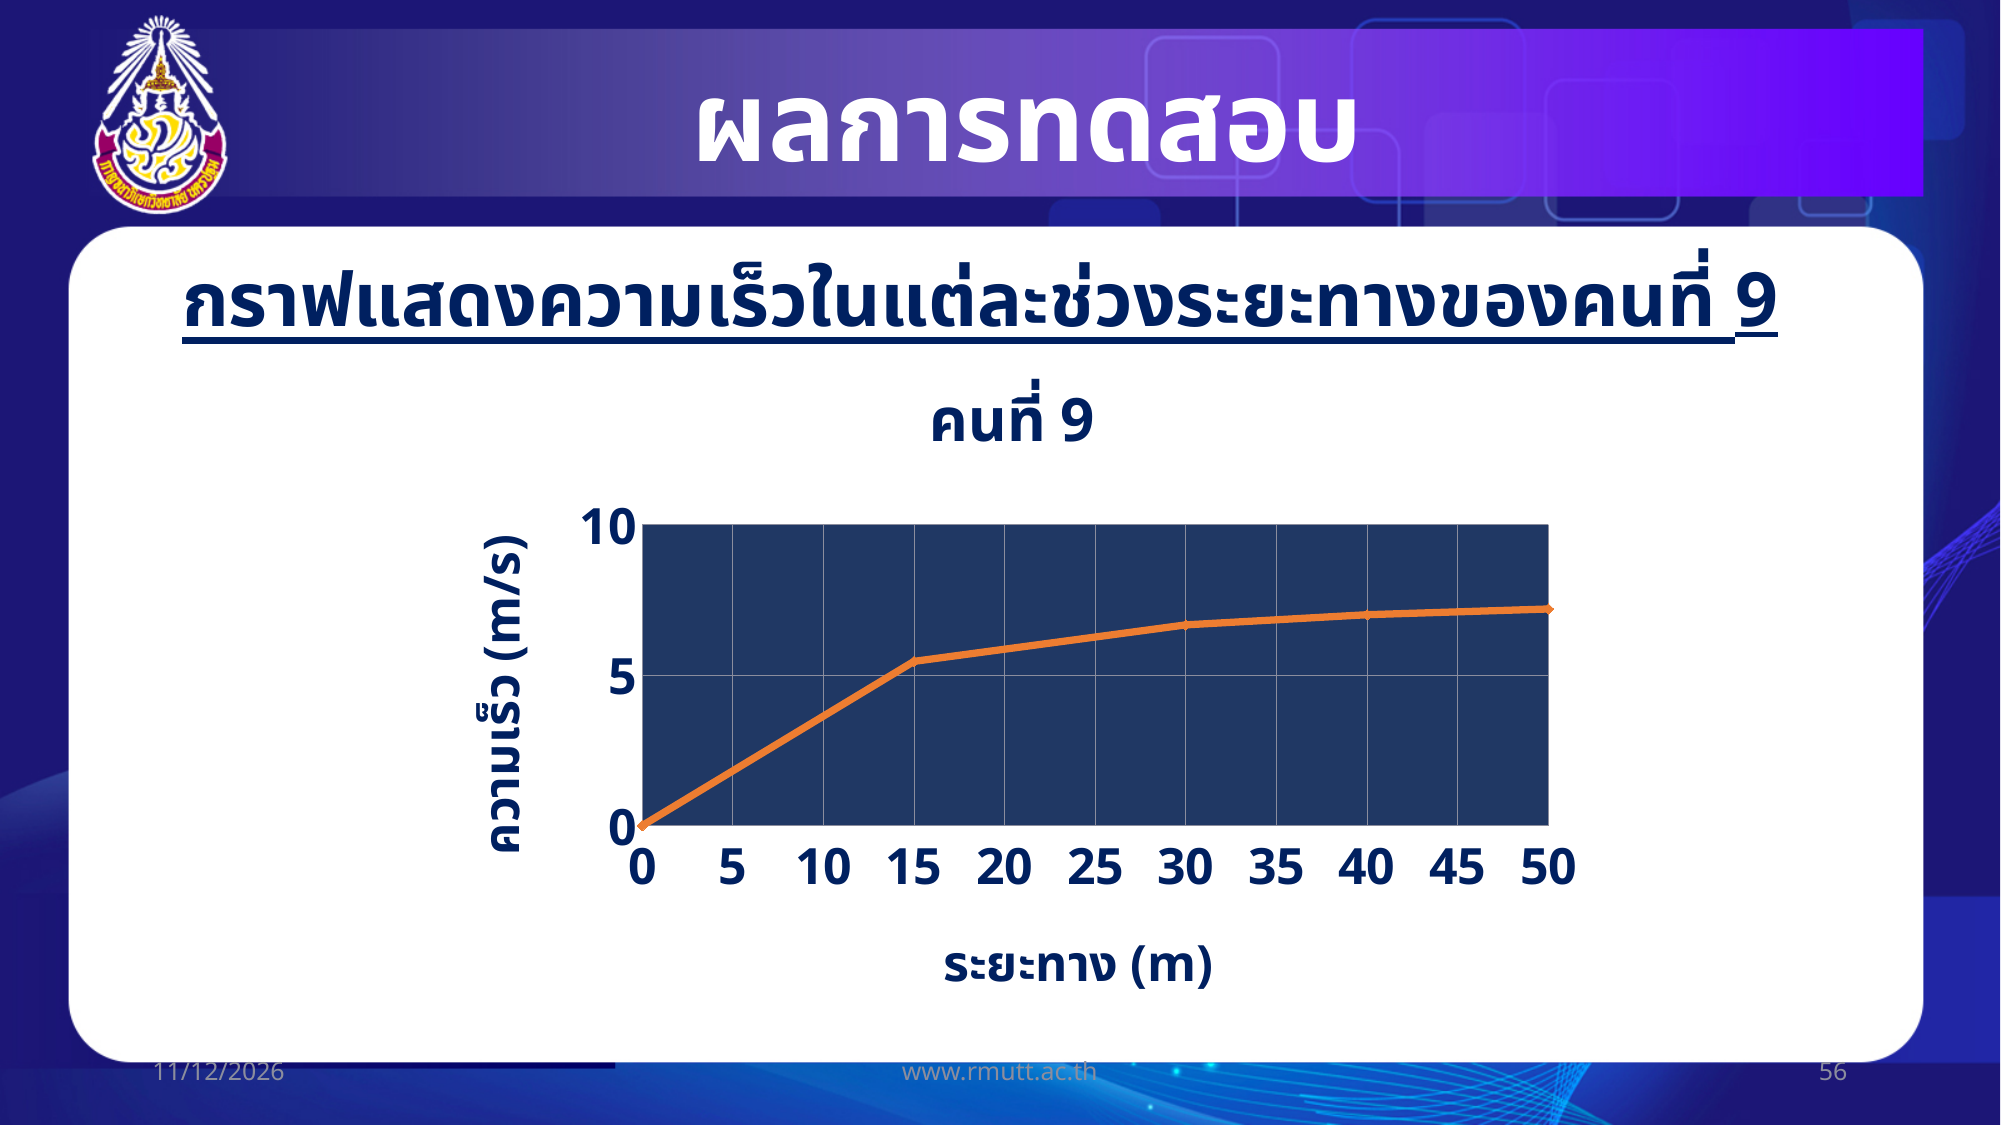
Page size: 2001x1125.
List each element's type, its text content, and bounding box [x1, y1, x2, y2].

slide_number 56 [1412, 1043, 1863, 1103]
picture [0, 0, 2001, 1125]
footer www.rmutt.ac.th [662, 1043, 1338, 1103]
title ผลการทดสอบ [150, 16, 1875, 234]
chart [424, 337, 1601, 1043]
list กราฟแสดงความเร็วในแต่ละช่วงระยะทางของคนที่ 9 [97, 254, 1863, 1043]
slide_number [137, 1043, 588, 1103]
